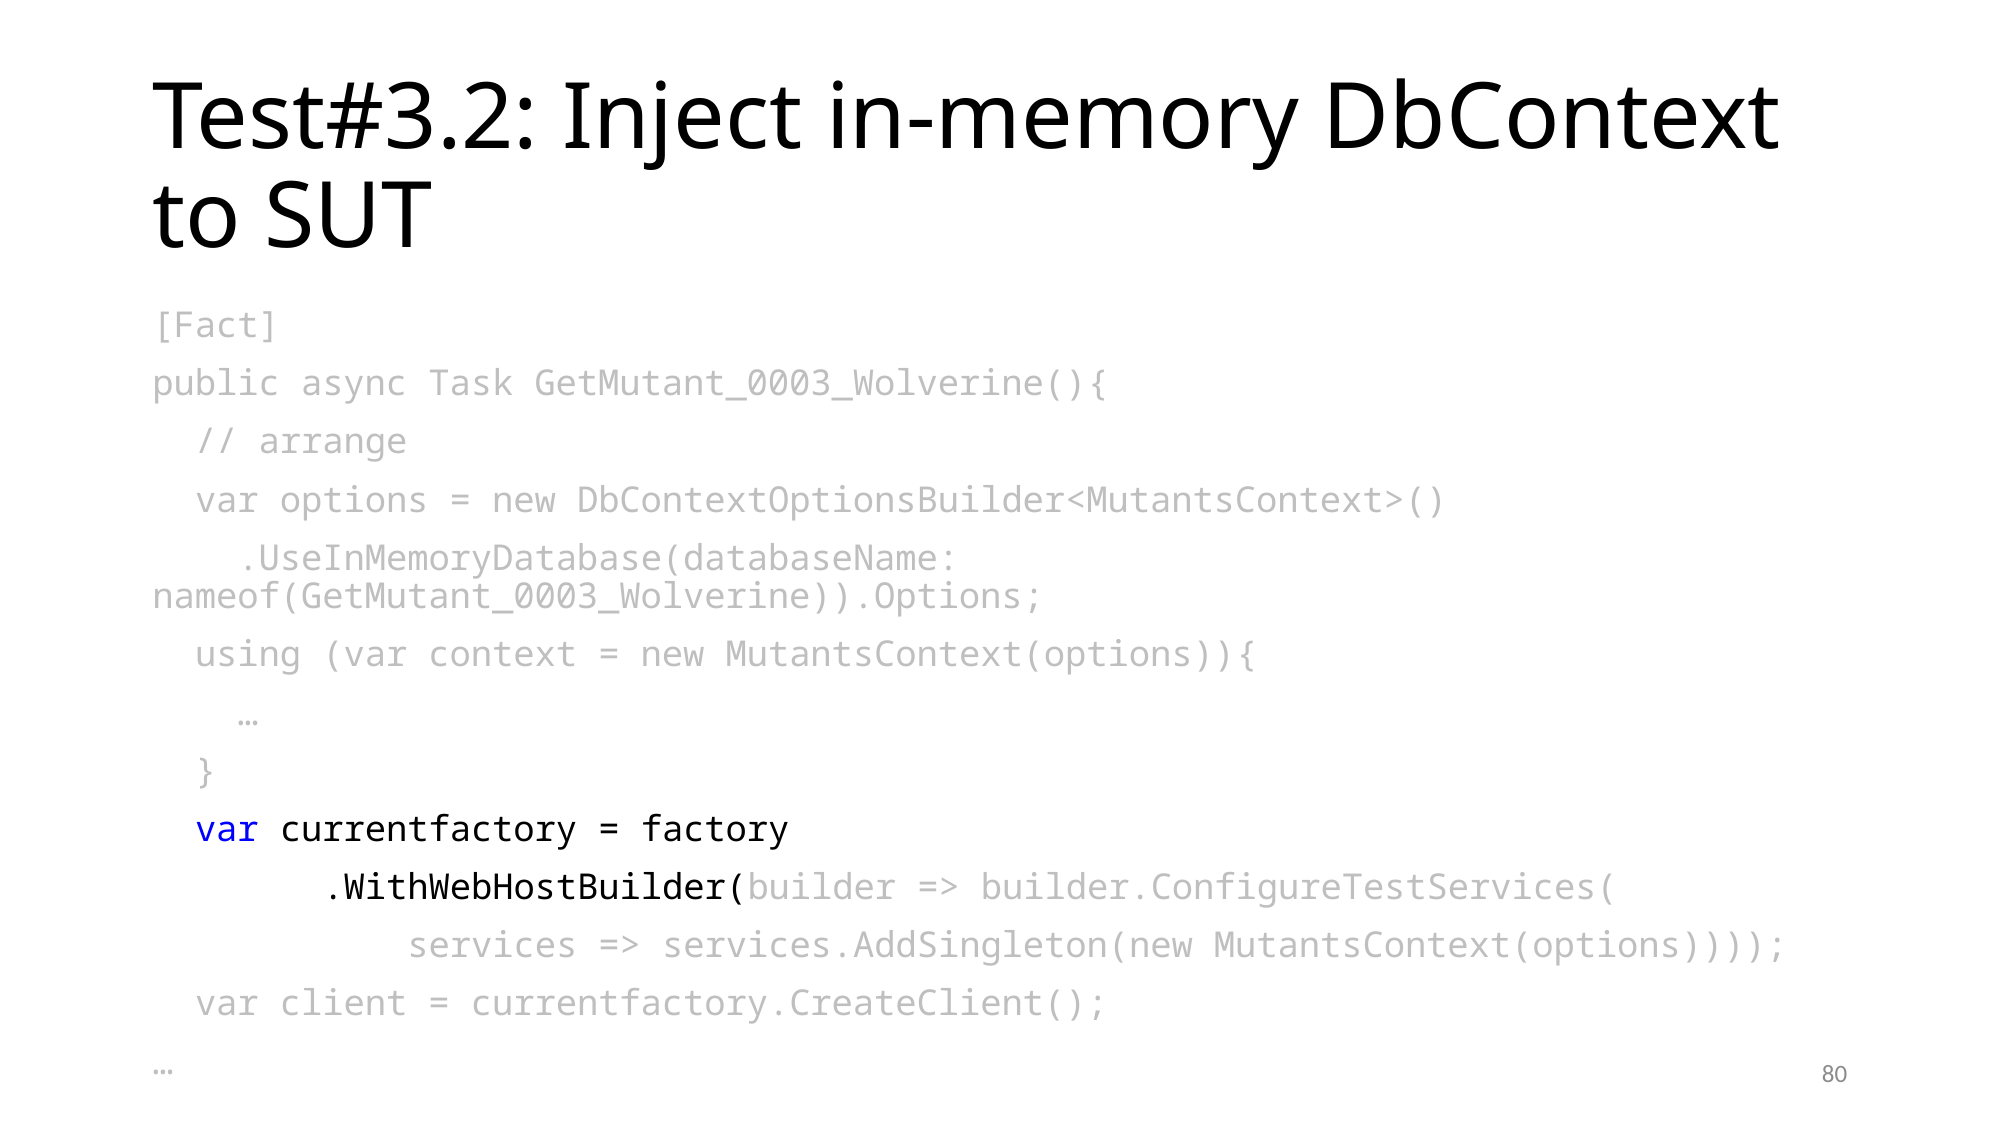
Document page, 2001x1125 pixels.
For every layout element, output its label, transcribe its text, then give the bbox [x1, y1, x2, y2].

slide_number 80 [1412, 1042, 1863, 1103]
list [Fact] public async Task GetMutant_0003_Wolverine(){ // arrange var options = new DbContextOptionsBuilder<MutantsContext>() .UseInMemoryDatabase(databaseName: nameof(GetMutant_0003_Wolverine)).Options; using (var context = new MutantsContext(options)){ … } var currentfactory = factory .WithWebHostBuilder(builder => builder.ConfigureTestServices( services => services.AddSingleton(new MutantsContext(options)))); var client = currentfactory.CreateClient(); … [137, 299, 1863, 1098]
title Test#3.2: Inject in-memory DbContext to SUT [137, 59, 1863, 278]
